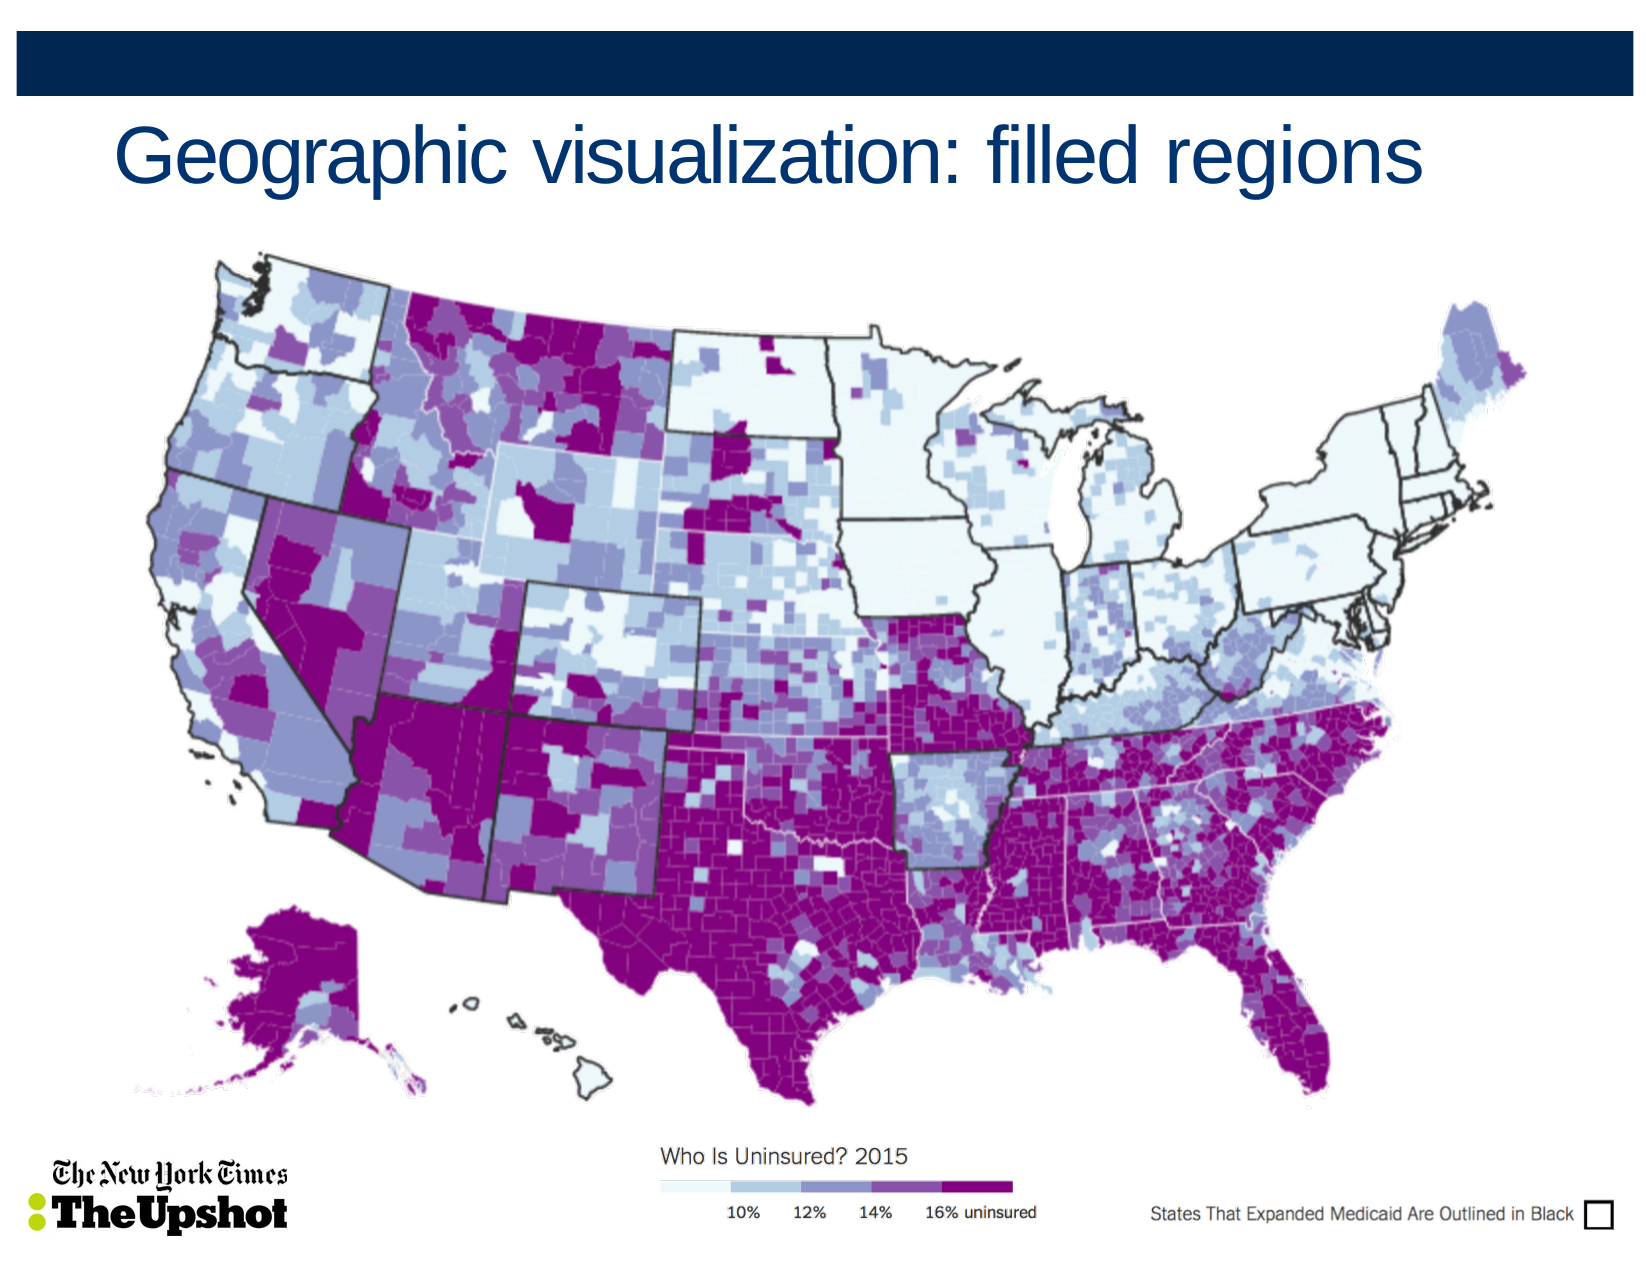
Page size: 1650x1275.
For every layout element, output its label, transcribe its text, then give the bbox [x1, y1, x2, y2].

title Geographic visualization: filled regions [111, 100, 1462, 316]
picture [28, 1159, 288, 1236]
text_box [649, 1138, 1634, 1244]
picture [120, 232, 1535, 1123]
